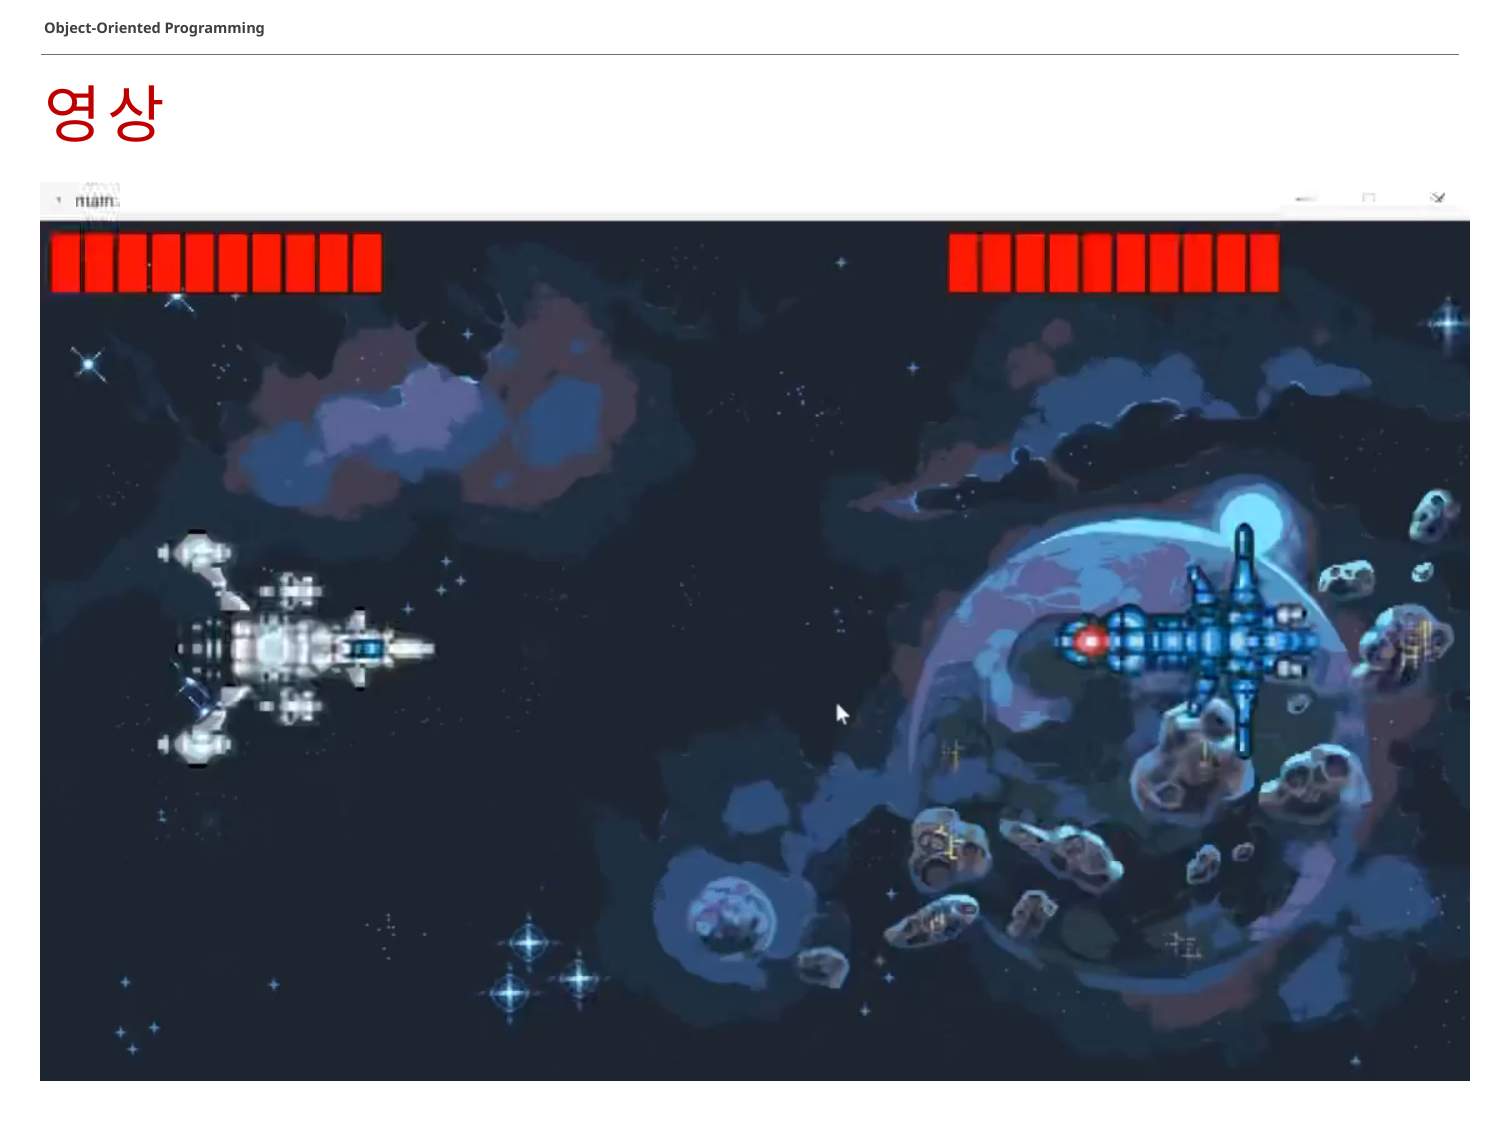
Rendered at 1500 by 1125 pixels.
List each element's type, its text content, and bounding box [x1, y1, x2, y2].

text_box 영상 [29, 75, 561, 158]
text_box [39, 181, 1471, 1083]
text_box Object-Oriented Programming [29, 15, 414, 44]
